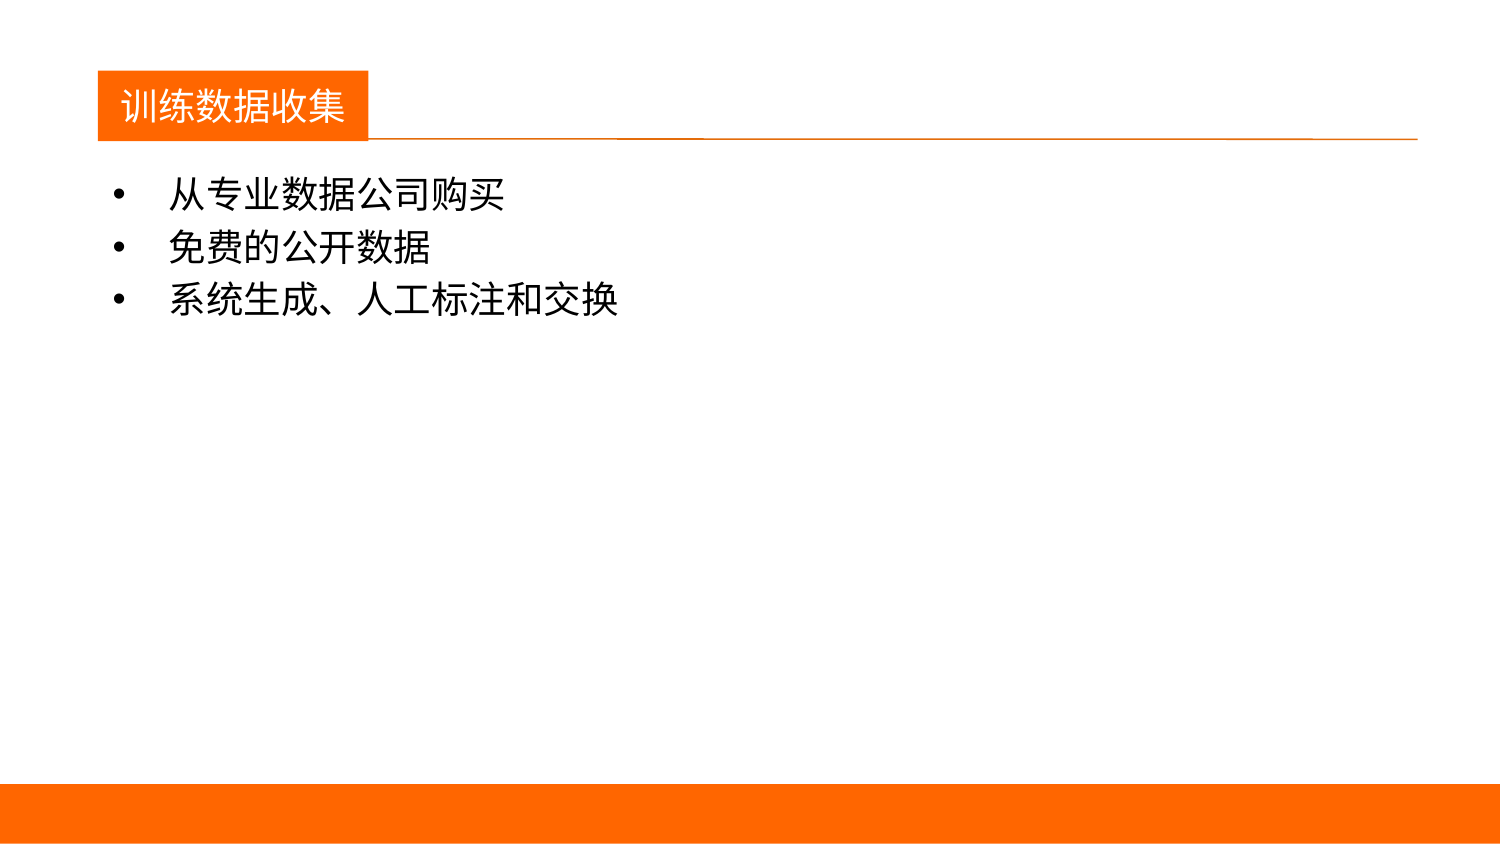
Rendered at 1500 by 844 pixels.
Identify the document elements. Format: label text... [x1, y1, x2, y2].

text_box [0, 782, 1500, 844]
text_box 训练数据收集 [96, 68, 370, 143]
text_box 从专业数据公司购买 免费的公开数据 系统生成、人工标注和交换 [97, 164, 1418, 329]
text_box [99, 70, 130, 147]
